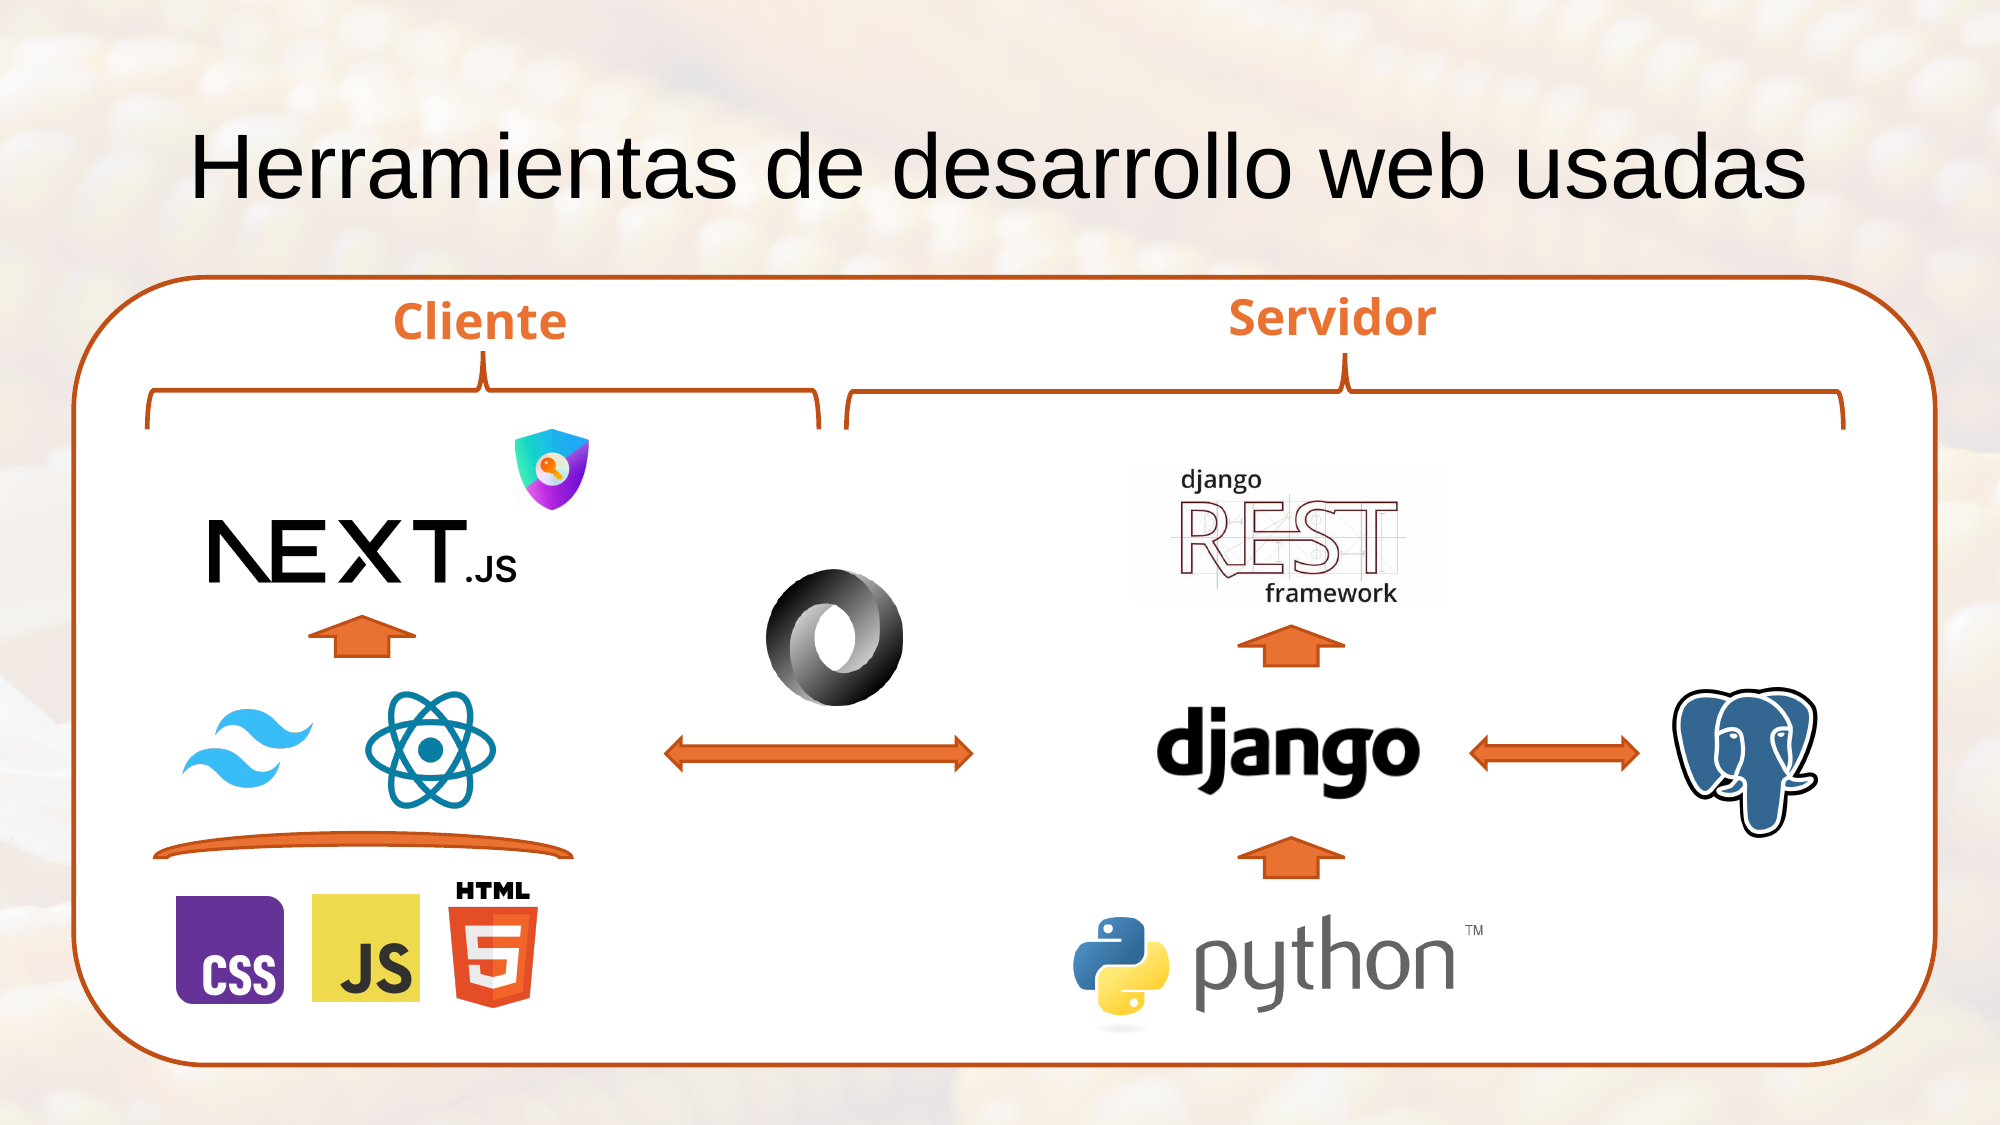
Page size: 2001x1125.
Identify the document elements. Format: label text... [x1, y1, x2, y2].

picture [1133, 467, 1444, 605]
picture [514, 428, 589, 511]
picture [311, 894, 420, 1003]
picture [1671, 687, 1819, 839]
text_box [152, 830, 574, 860]
picture [429, 882, 557, 1009]
picture [208, 519, 516, 583]
text_box Cliente [377, 282, 589, 358]
title Herramientas de desarrollo web usadas [137, 59, 1863, 278]
text_box [1468, 734, 1641, 773]
text_box [663, 734, 974, 773]
text_box [308, 614, 417, 658]
text_box [1237, 835, 1346, 880]
text_box [1237, 624, 1346, 668]
picture [181, 709, 313, 790]
text_box [844, 353, 1845, 430]
text_box Servidor [1213, 278, 1471, 353]
picture [175, 895, 284, 1004]
picture [1067, 911, 1516, 1045]
picture [765, 569, 903, 707]
text_box [145, 358, 821, 430]
picture [1151, 705, 1426, 802]
text_box [72, 275, 1937, 1067]
picture [361, 686, 499, 813]
